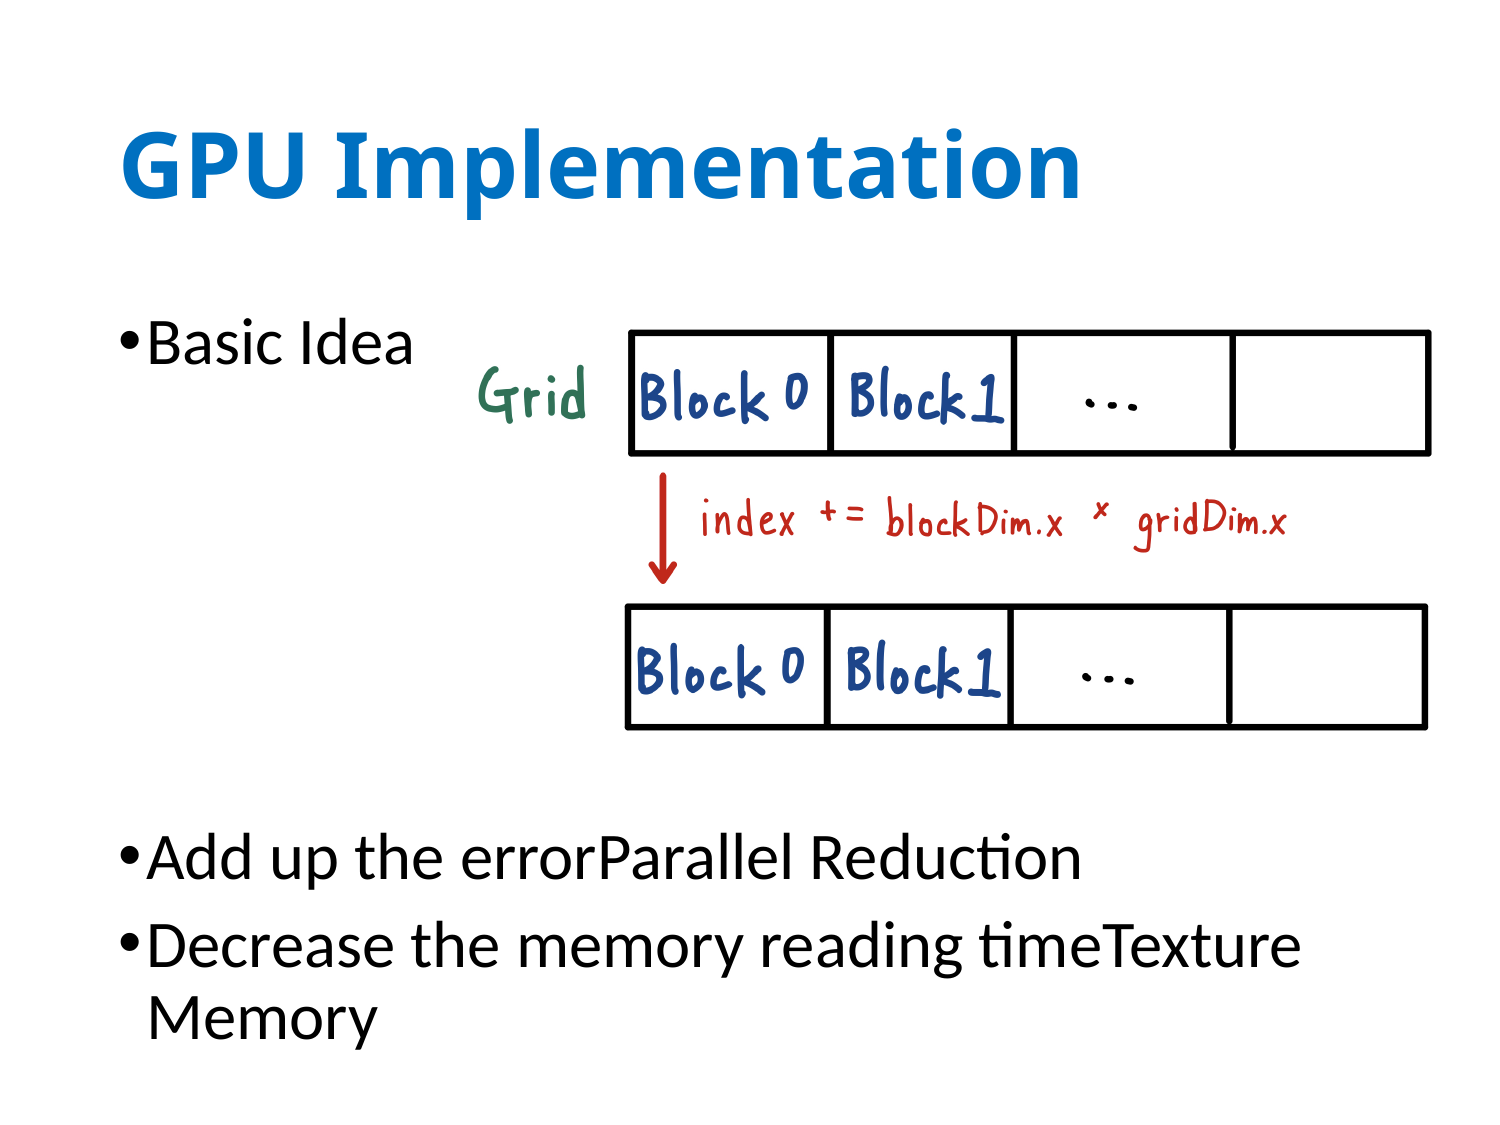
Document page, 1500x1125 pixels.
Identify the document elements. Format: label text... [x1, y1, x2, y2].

title GPU Implementation [103, 59, 1397, 278]
picture [465, 303, 1460, 766]
list Basic Idea [103, 299, 1397, 1014]
